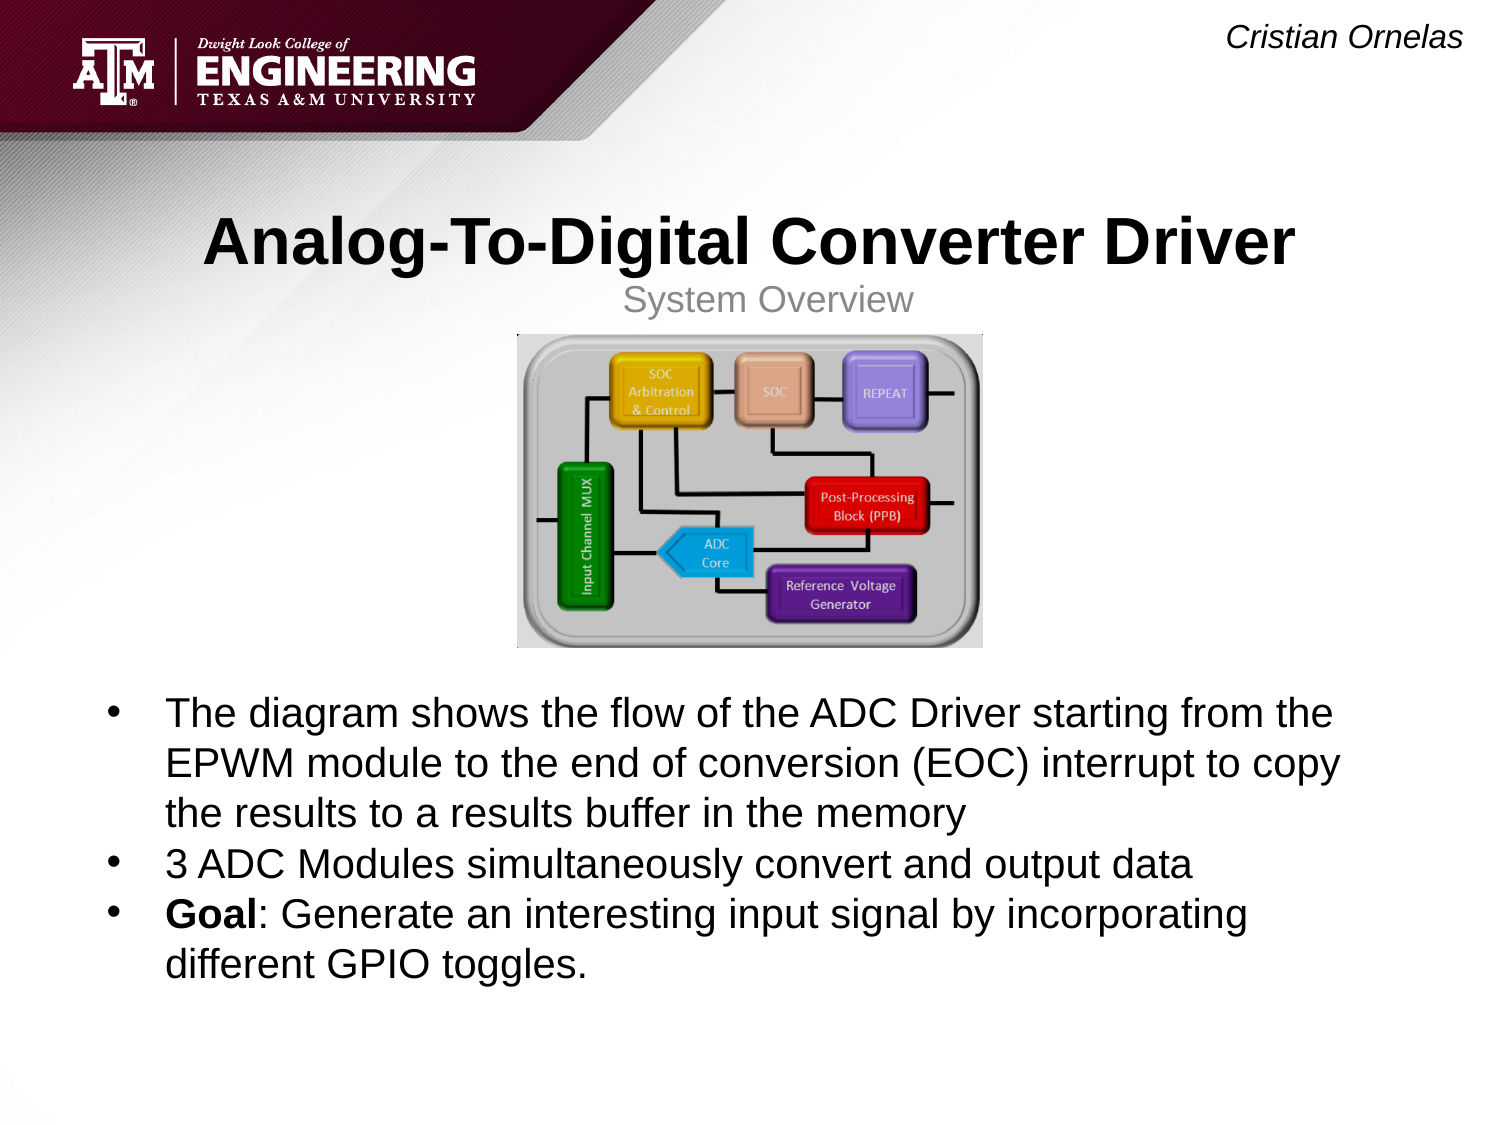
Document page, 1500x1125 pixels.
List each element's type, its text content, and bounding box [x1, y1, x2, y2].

title Analog-To-Digital Converter Driver [75, 172, 1425, 304]
list The diagram shows the flow of the ADC Driver starting from the EPWM module to the end of conversion (EOC) interrupt to copy the results to a results buffer in the memory 3 ADC Modules simultaneously convert and output data Goal: Generate an interesting input signal by incorporating different GPIO toggles. [75, 678, 1425, 1005]
picture [0, 0, 1500, 1125]
text_box System Overview [522, 260, 1015, 336]
text_box Cristian Ornelas [1210, 0, 1500, 76]
